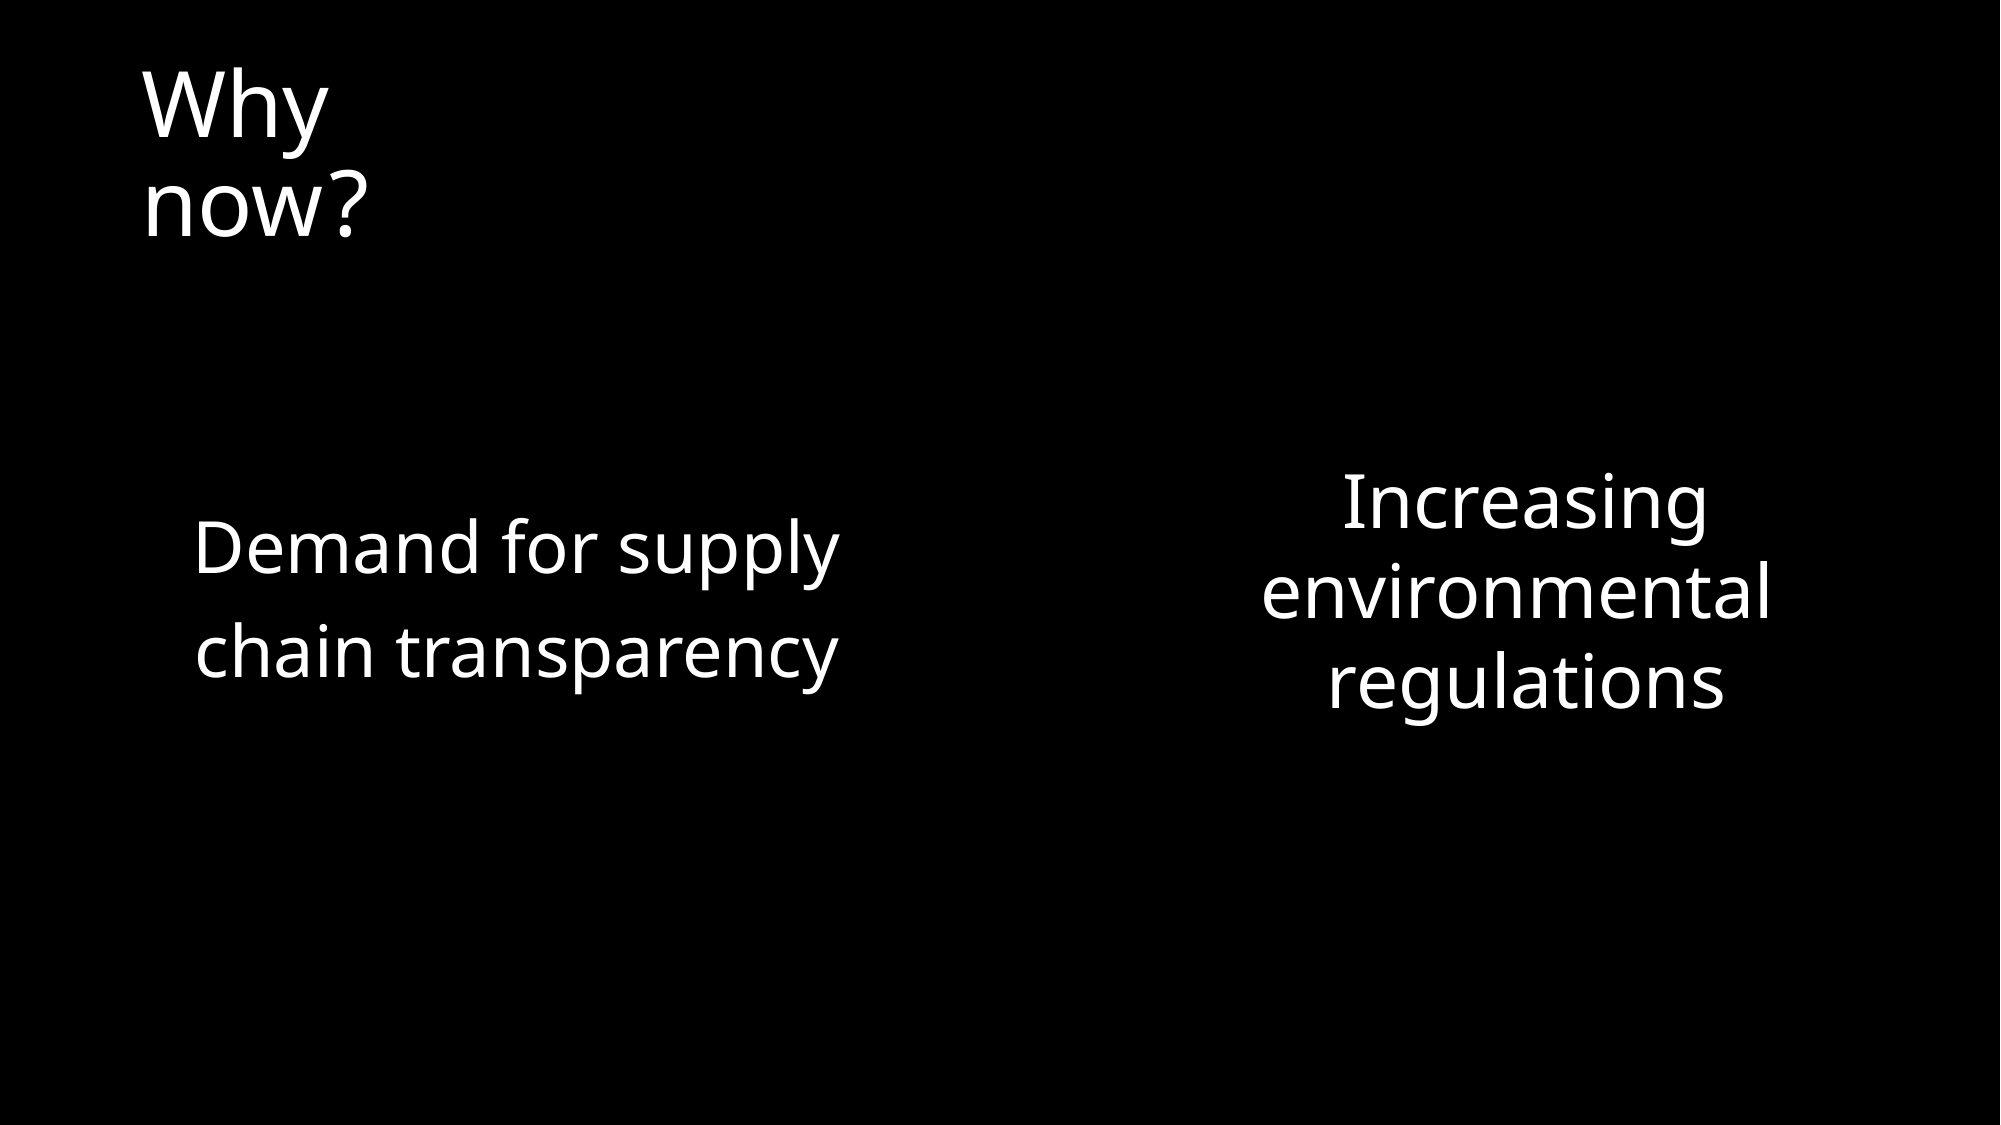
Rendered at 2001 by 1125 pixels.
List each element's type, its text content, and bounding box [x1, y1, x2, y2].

title Why now ? [125, 82, 570, 233]
text_box Demand for supply chain transparency [125, 477, 908, 700]
text_box Increasing environmental regulations [1111, 477, 1942, 700]
